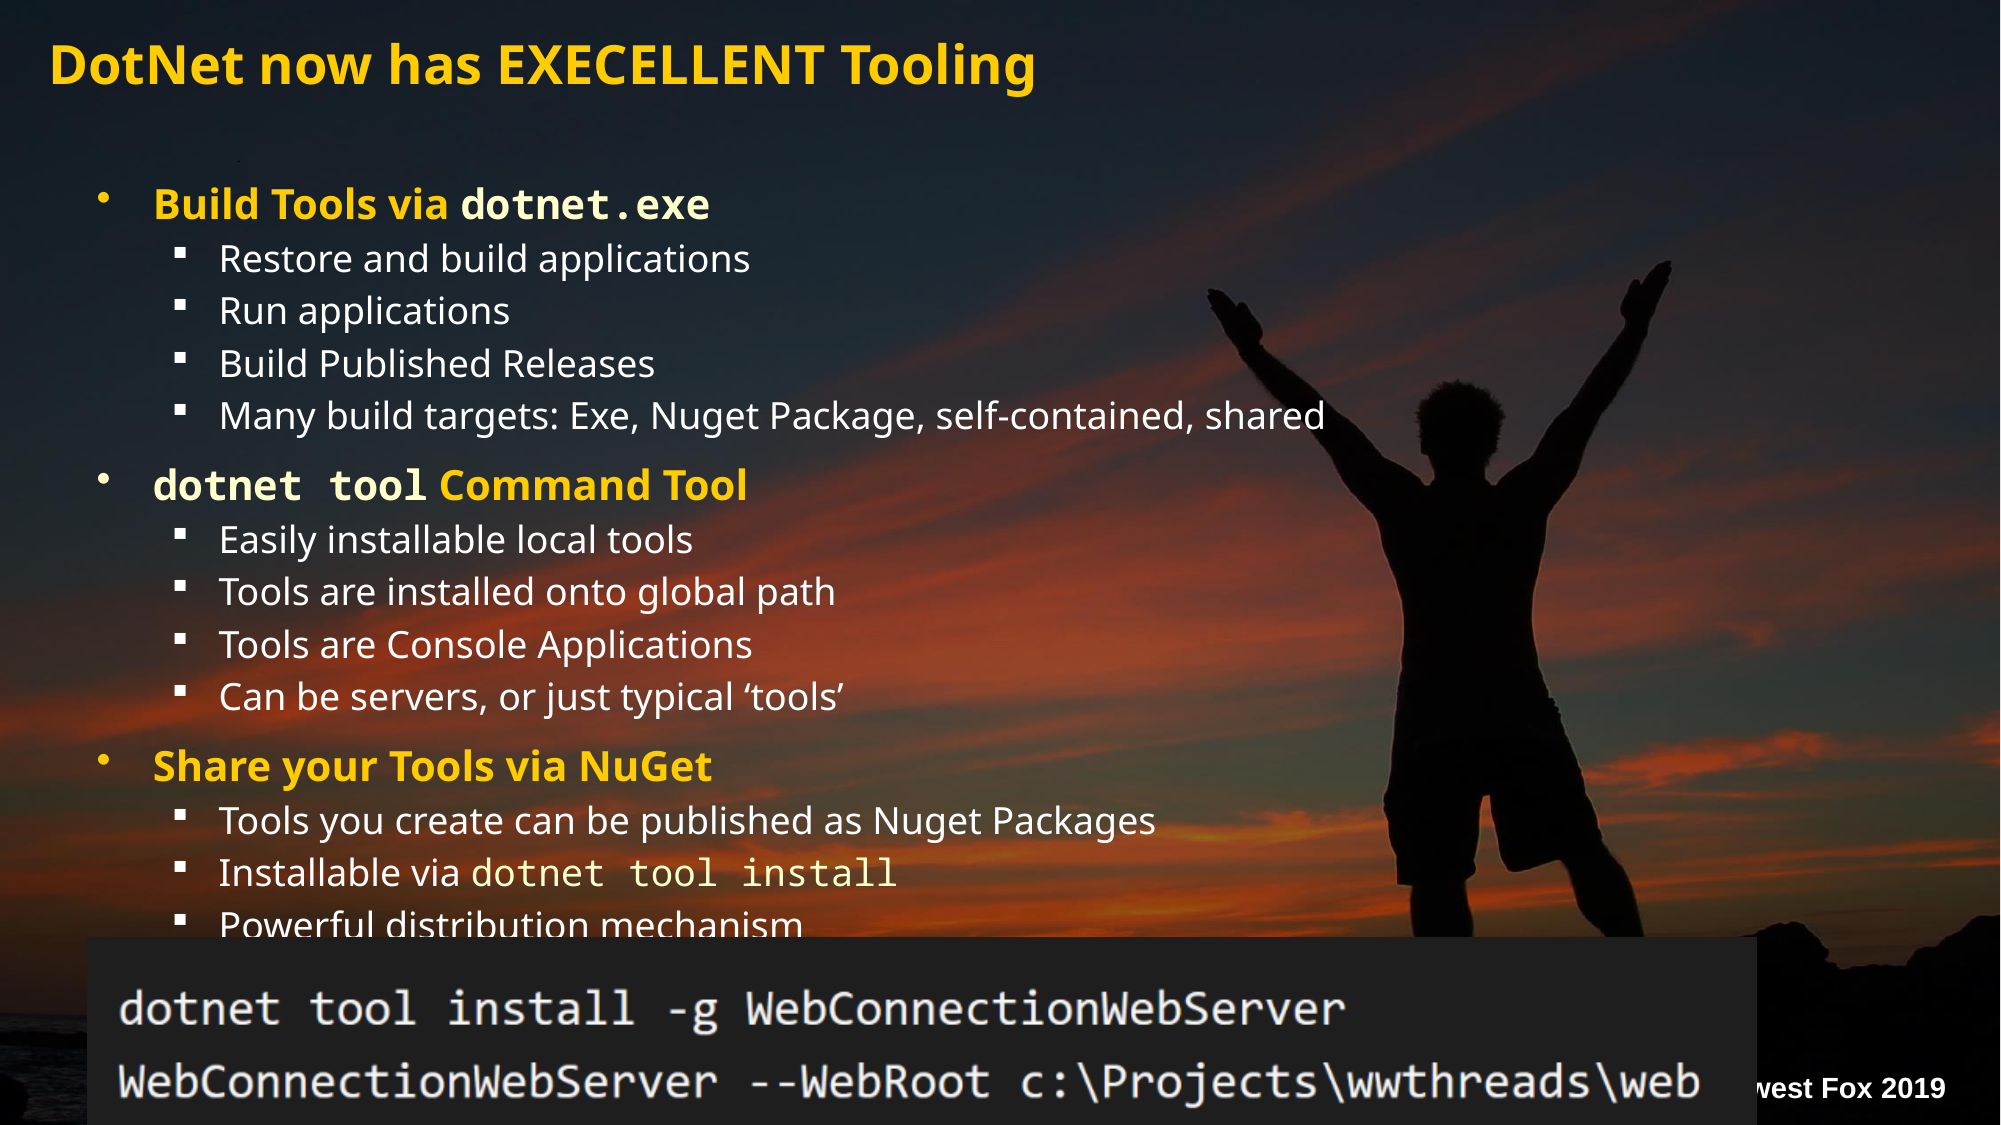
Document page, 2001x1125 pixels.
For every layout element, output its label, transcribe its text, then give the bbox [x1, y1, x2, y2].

picture [0, 0, 2001, 1125]
list Build Tools via dotnet.exe Restore and build applications Run applications Build Published Releases Many build targets: Exe, Nuget Package, self-contained, shared dotnet tool Command Tool Easily installable local tools Tools are installed onto global path Tools are Console Applications Can be servers, or just typical ‘tools’ Share your Tools via NuGet Tools you create can be published as Nuget Packages Installable via dotnet tool install Powerful distribution mechanism [66, 162, 1950, 1025]
title DotNet now has EXECELLENT Tooling [33, 24, 1734, 100]
